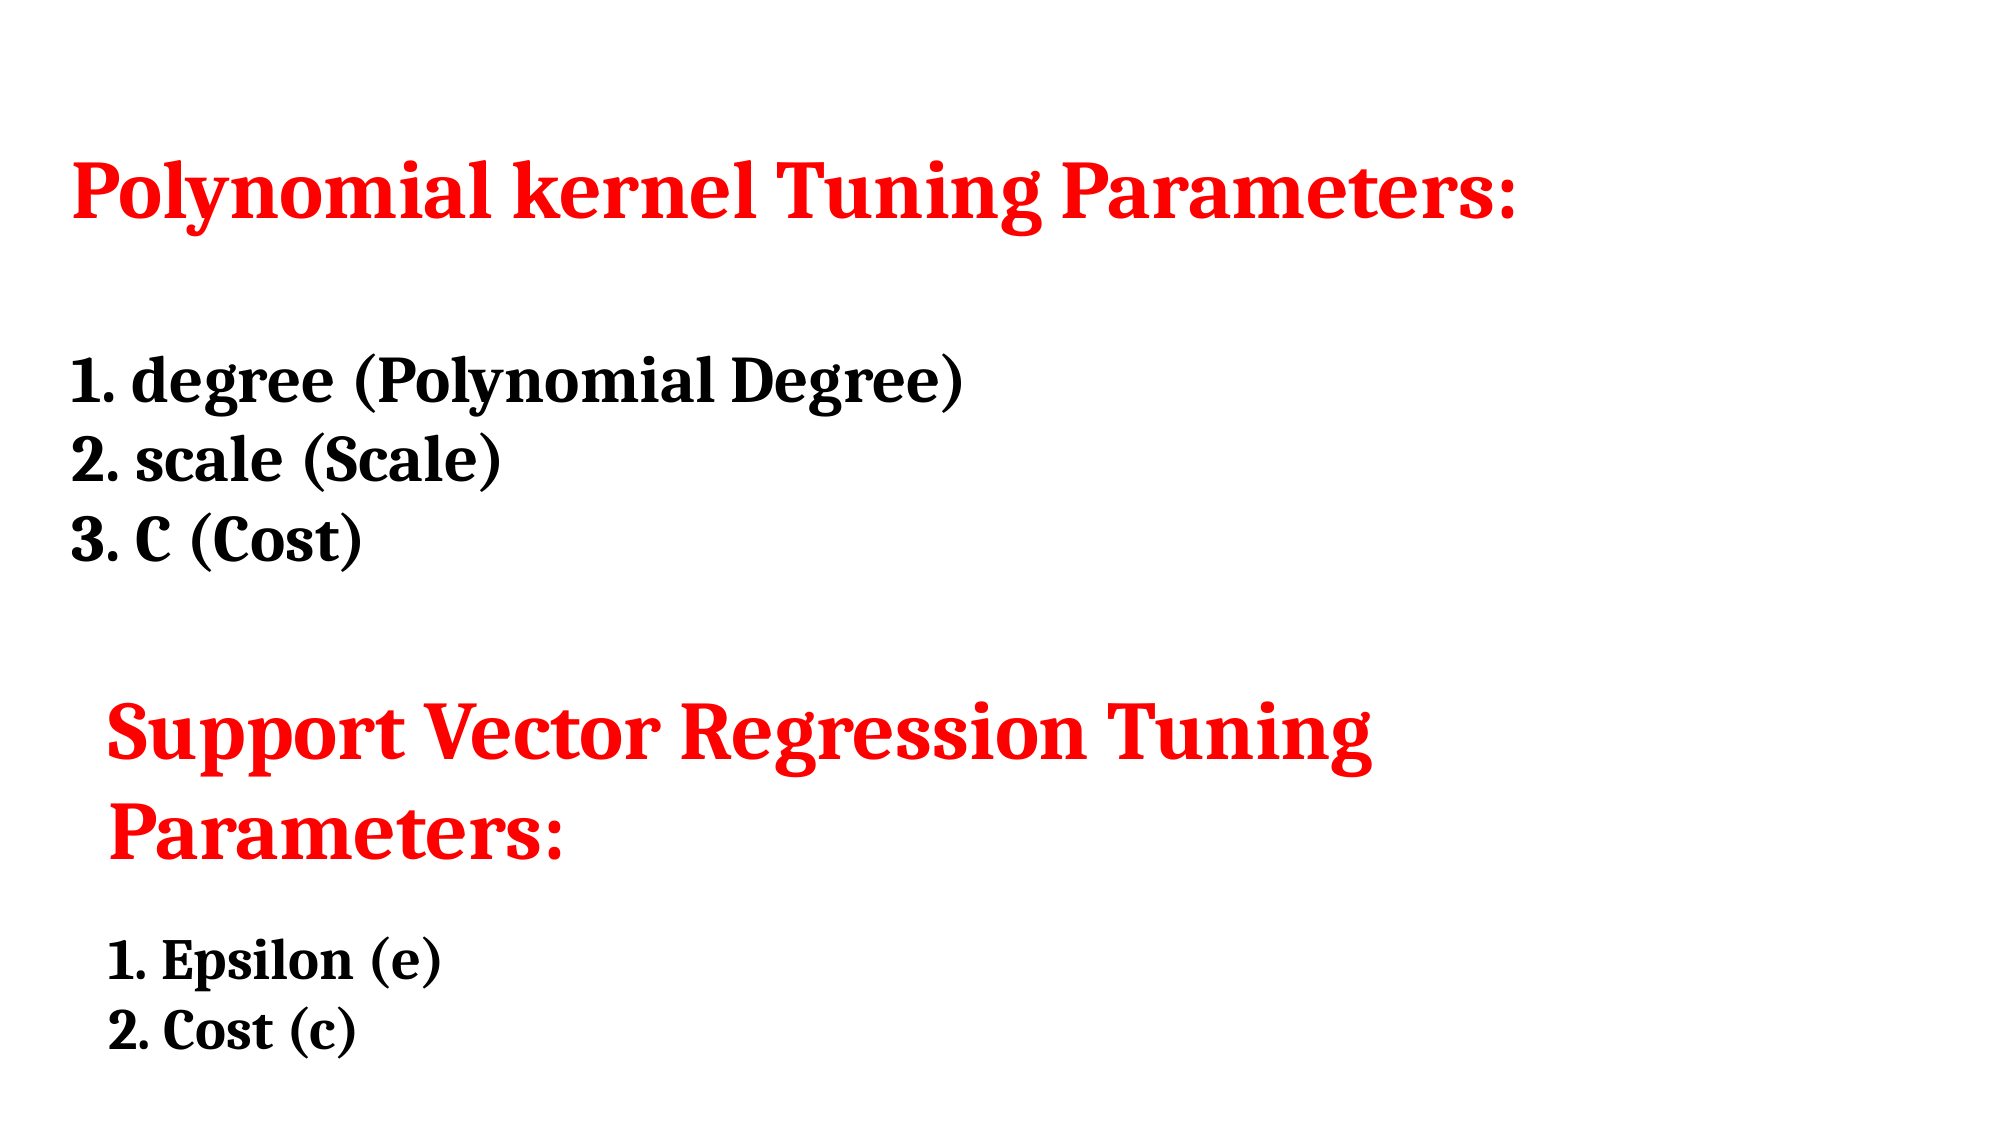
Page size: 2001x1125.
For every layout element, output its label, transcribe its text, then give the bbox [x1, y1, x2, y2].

text_box Polynomial kernel Tuning Parameters: 1. degree (Polynomial Degree) 2. scale (Scale) 3. C (Cost) [56, 127, 1796, 583]
text_box Support Vector Regression Tuning Parameters: 1. Epsilon (e) 2. Cost (c) [93, 668, 1818, 1069]
